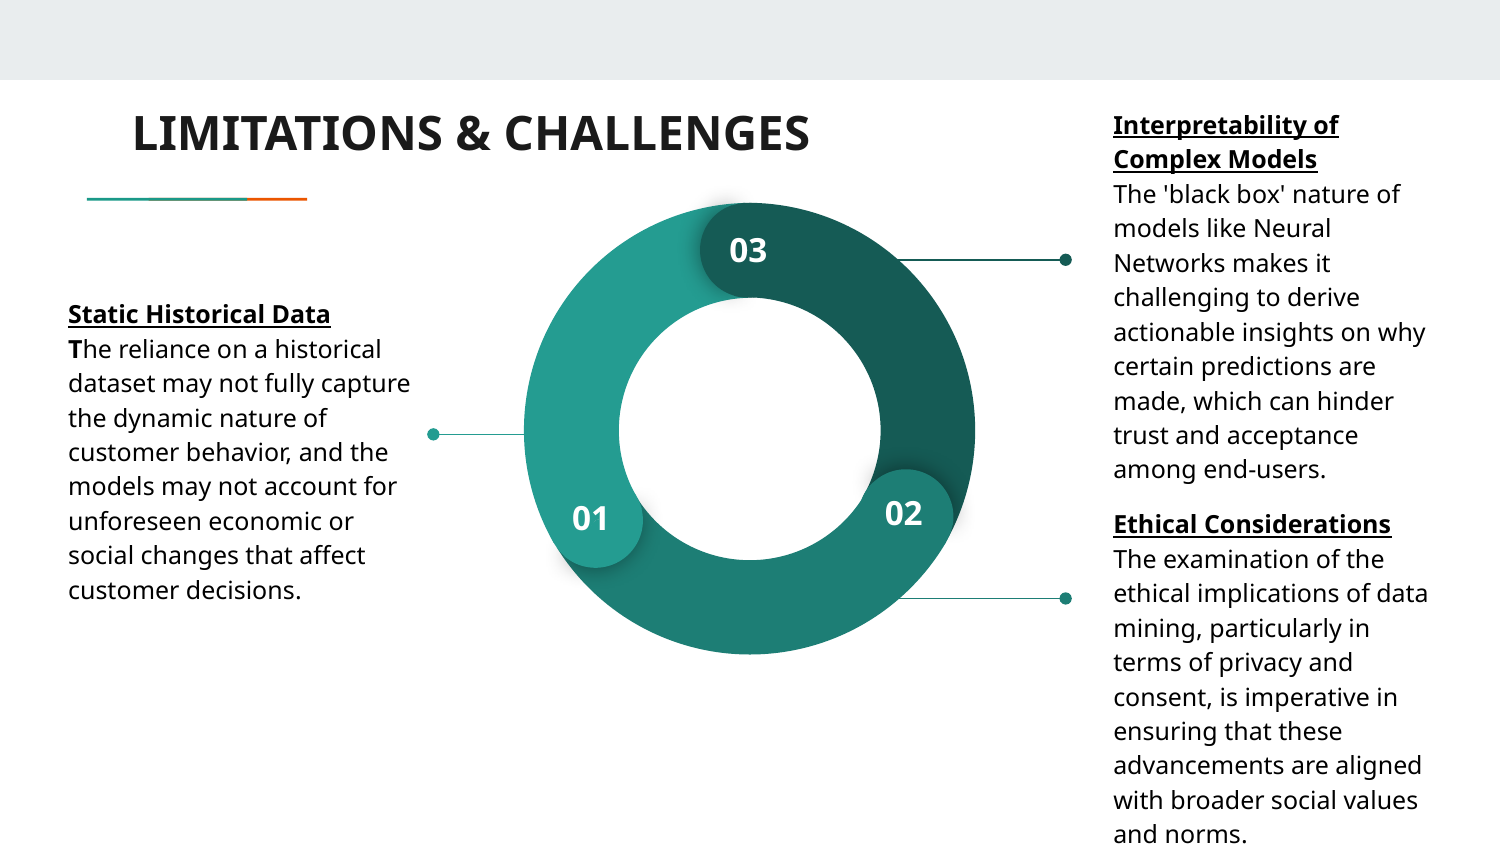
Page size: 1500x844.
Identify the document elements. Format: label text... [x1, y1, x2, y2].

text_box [52, 271, 431, 647]
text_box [436, 119, 1063, 742]
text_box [854, 529, 1448, 844]
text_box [1067, 153, 1448, 455]
title LIMITATIONS & CHALLENGES [116, 87, 1378, 176]
